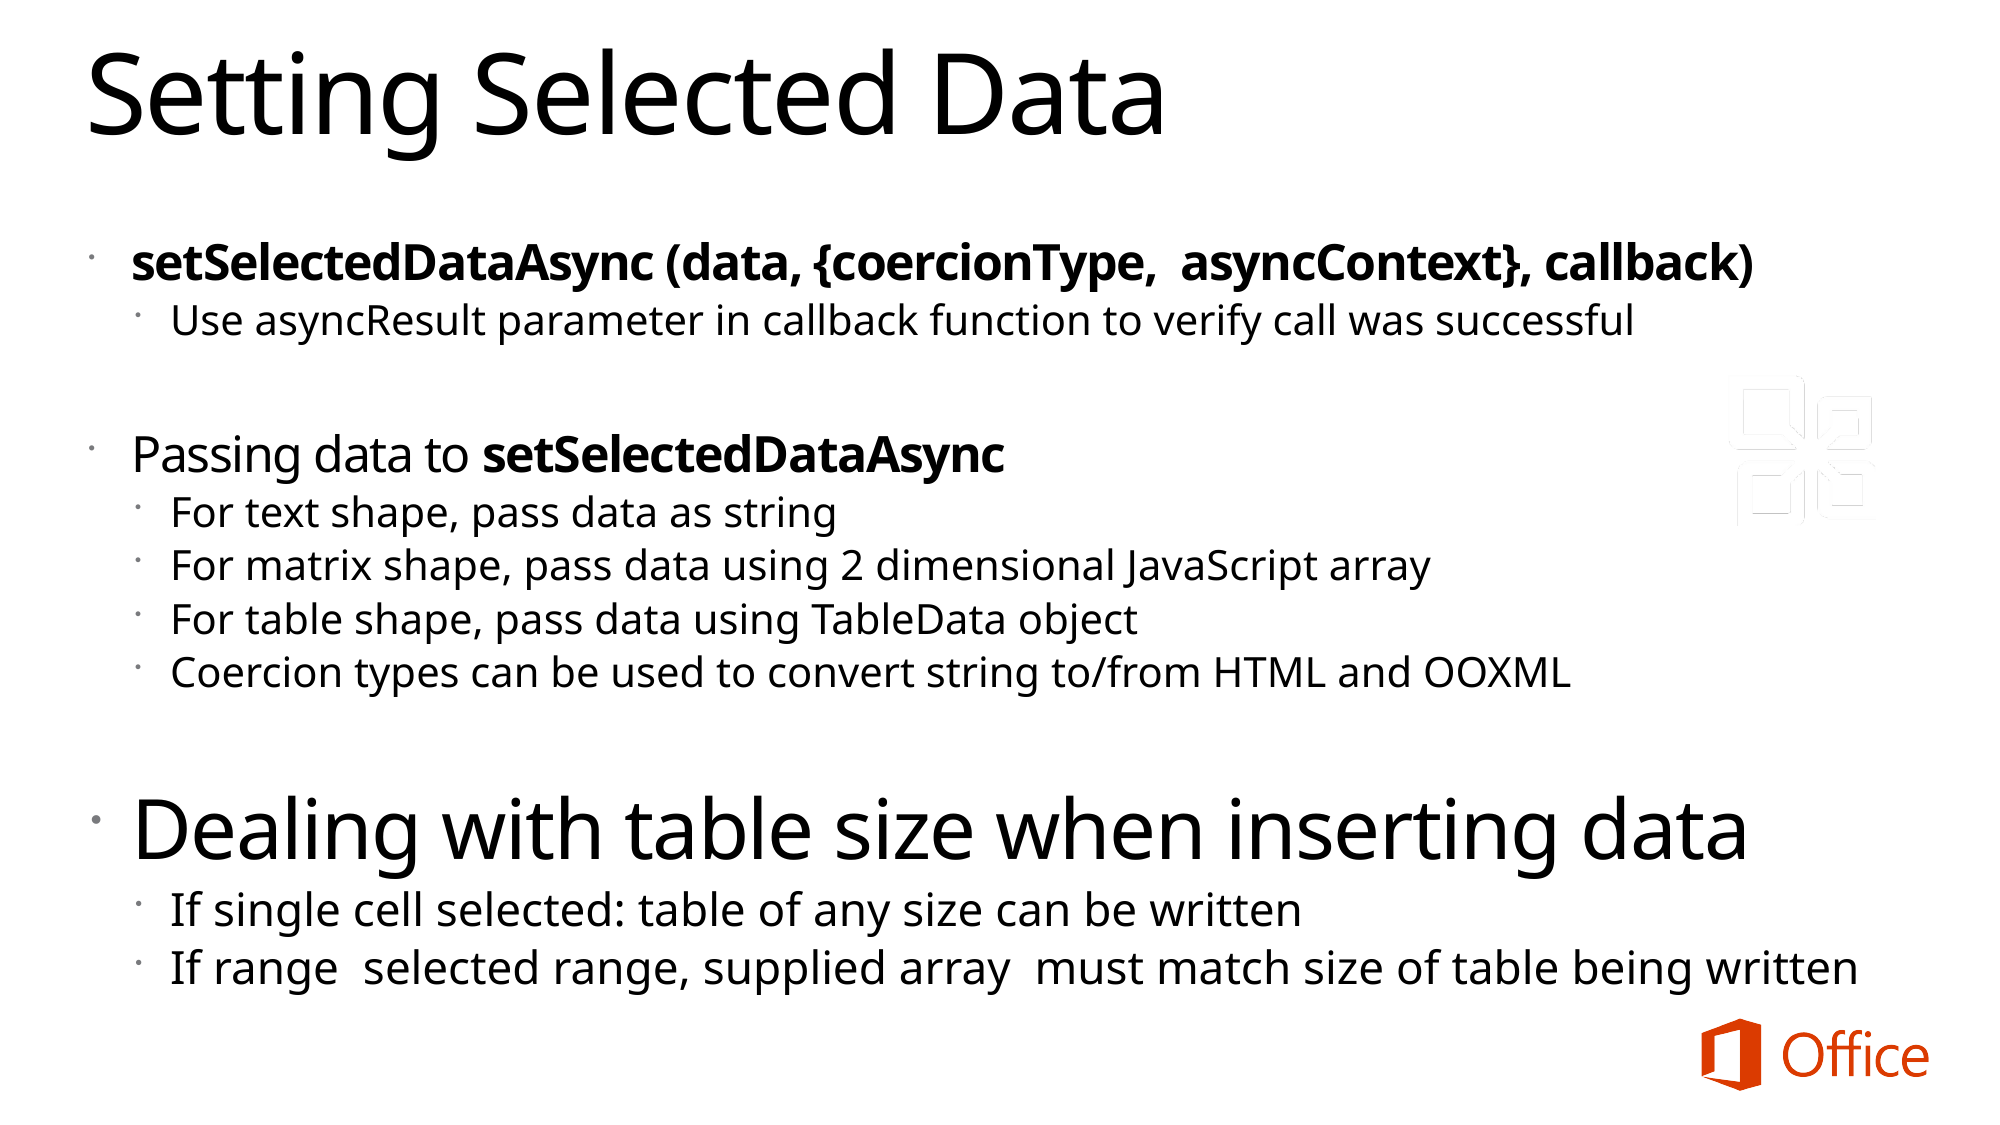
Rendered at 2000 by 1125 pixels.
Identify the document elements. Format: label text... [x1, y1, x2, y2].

picture [1728, 375, 1890, 532]
picture [1670, 987, 1960, 1122]
title Setting Selected Data [85, 37, 1914, 161]
list setSelectedDataAsync (data, {coercionType, asyncContext}, callback) Use asyncResult parameter in callback function to verify call was successful Passing data to setSelectedDataAsync For text shape, pass data as string For matrix shape, pass data using 2 dimensional JavaScript array For table shape, pass data using TableData object Coercion types can be used to convert string to/from HTML and OOXML Dealing with table size when inserting data If single cell selected: table of any size can be written If range selected range, supplied array must match size of table being written [85, 237, 1914, 573]
